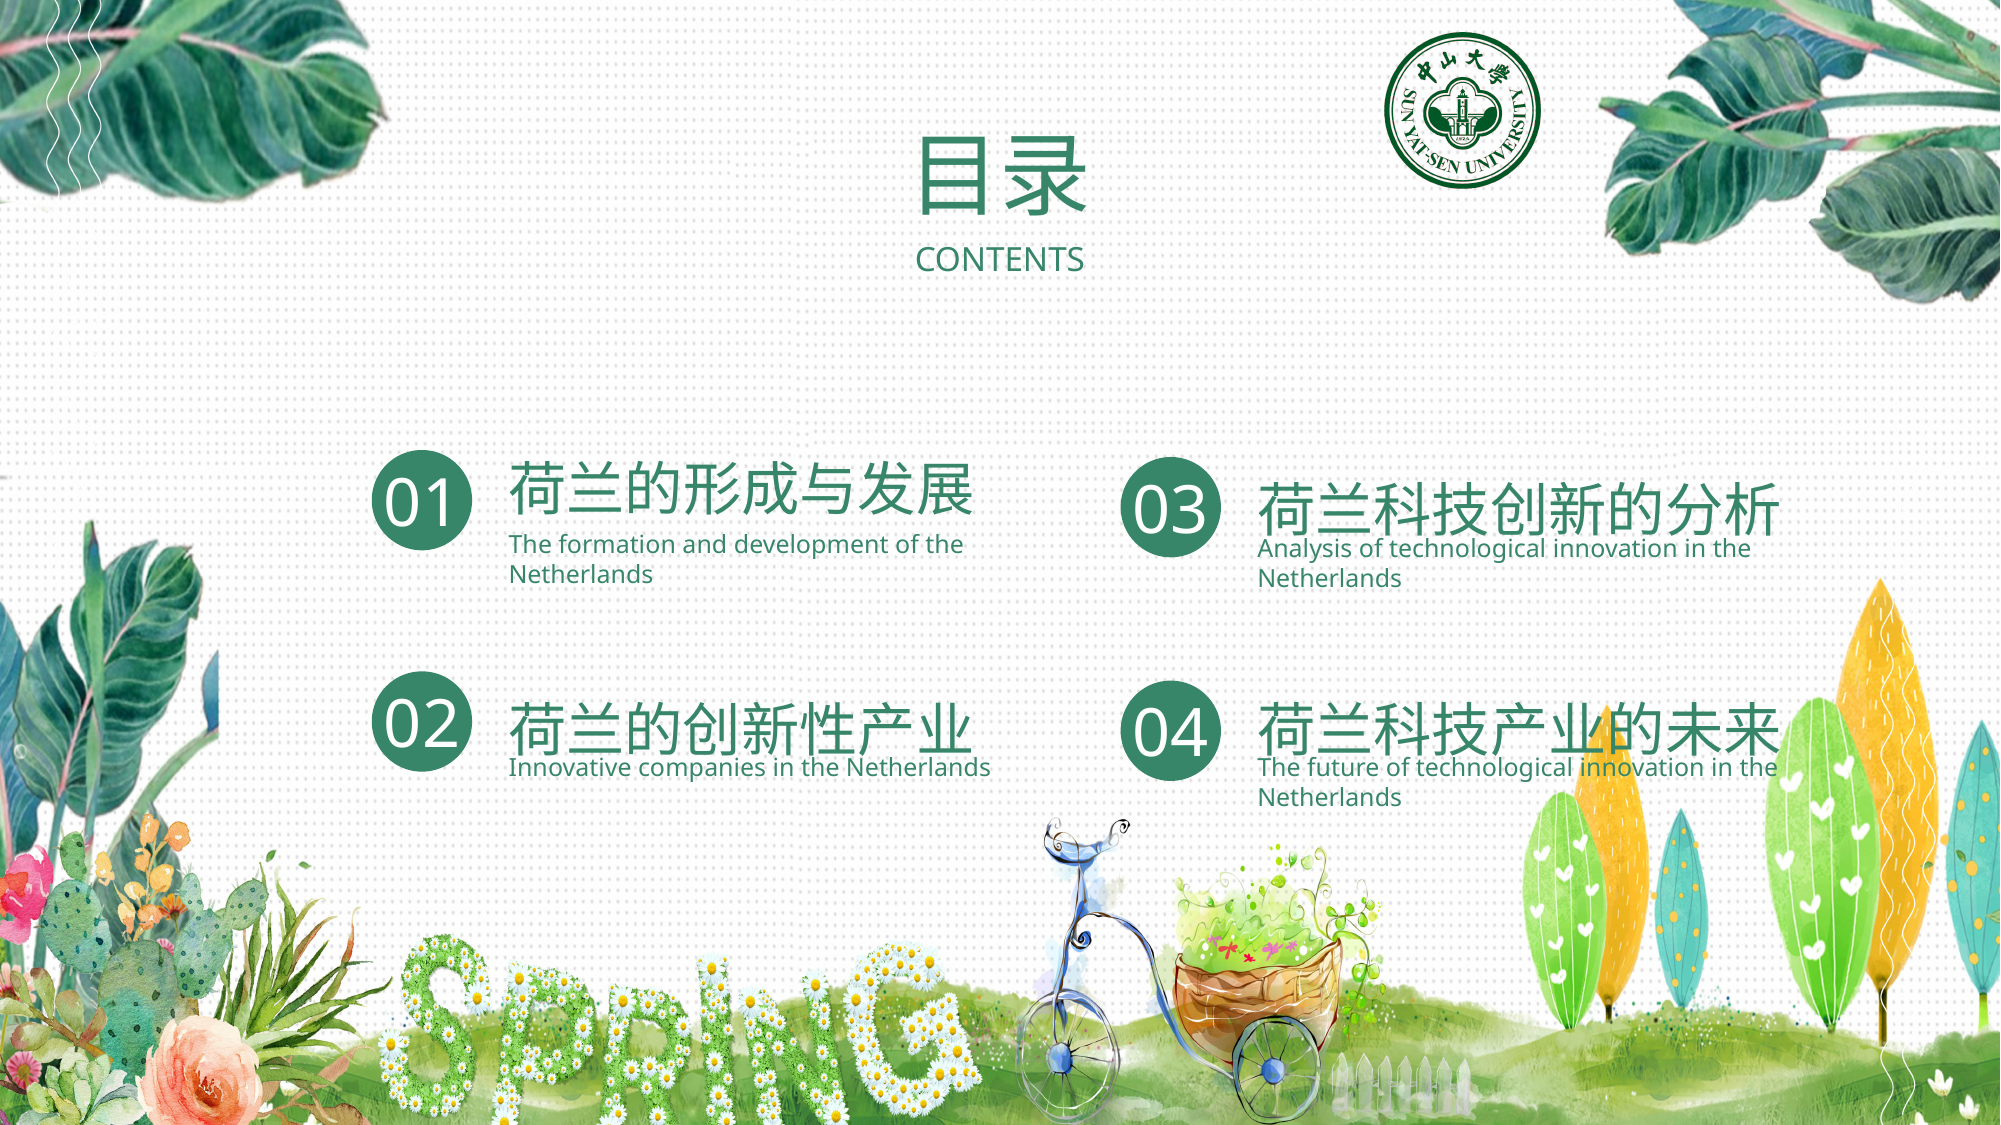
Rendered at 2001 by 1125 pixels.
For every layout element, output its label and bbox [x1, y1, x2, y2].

picture [0, 0, 2000, 1125]
text_box [781, 109, 1219, 287]
